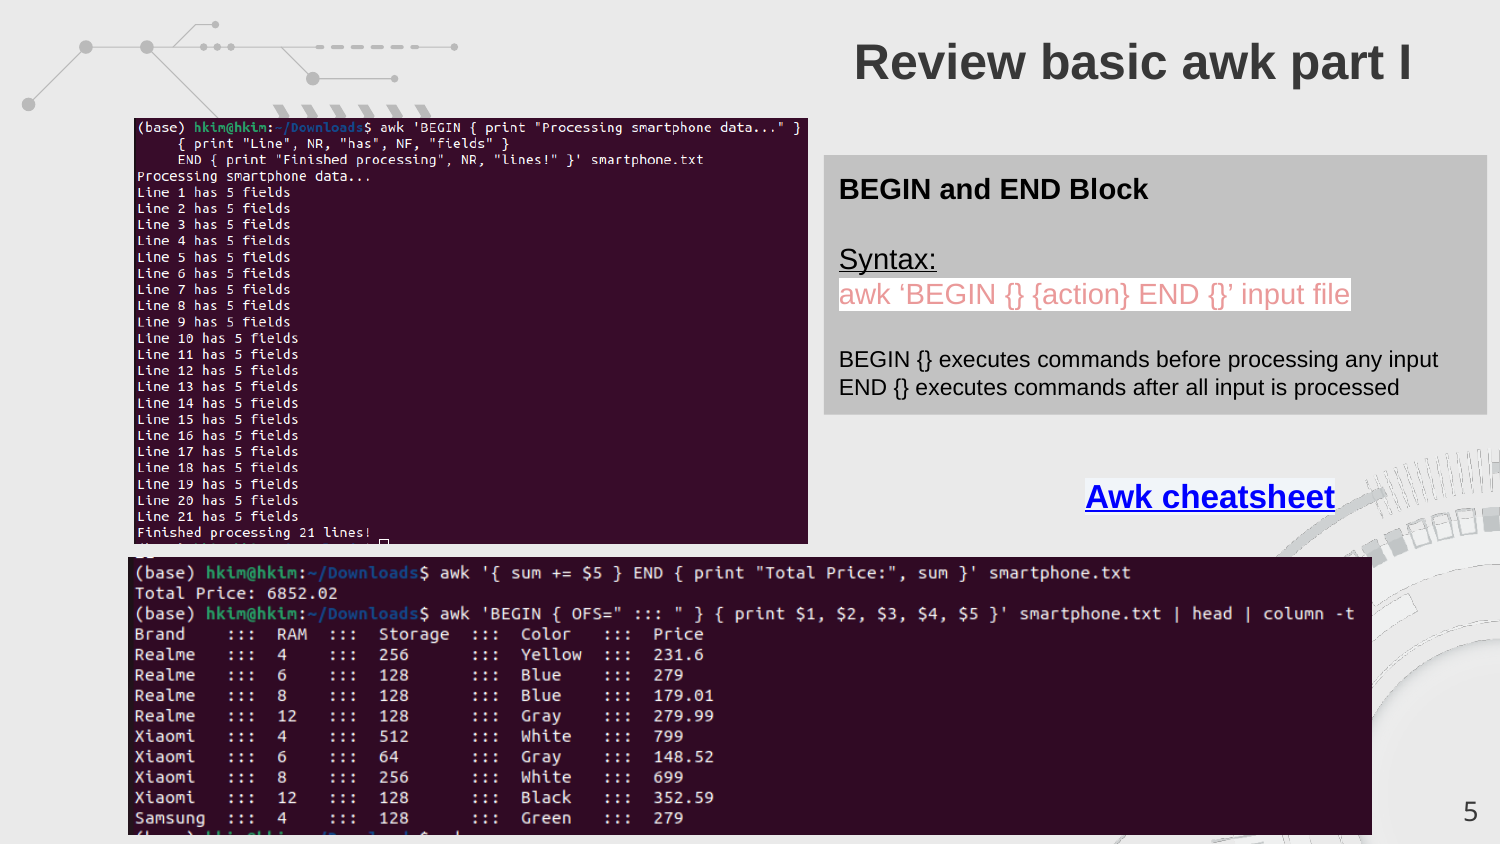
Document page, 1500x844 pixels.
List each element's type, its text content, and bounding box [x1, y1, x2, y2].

title Review basic awk part I [807, 42, 1460, 105]
slide_number ‹#› [1403, 779, 1494, 844]
text_box Awk cheatsheet [1015, 459, 1405, 548]
picture [128, 117, 1500, 844]
text_box BEGIN and END Block Syntax: awk ‘BEGIN {} {action} END {}’ input file BEGIN {} executes commands before processing any input END {} executes commands after all input is processed [823, 155, 1488, 415]
